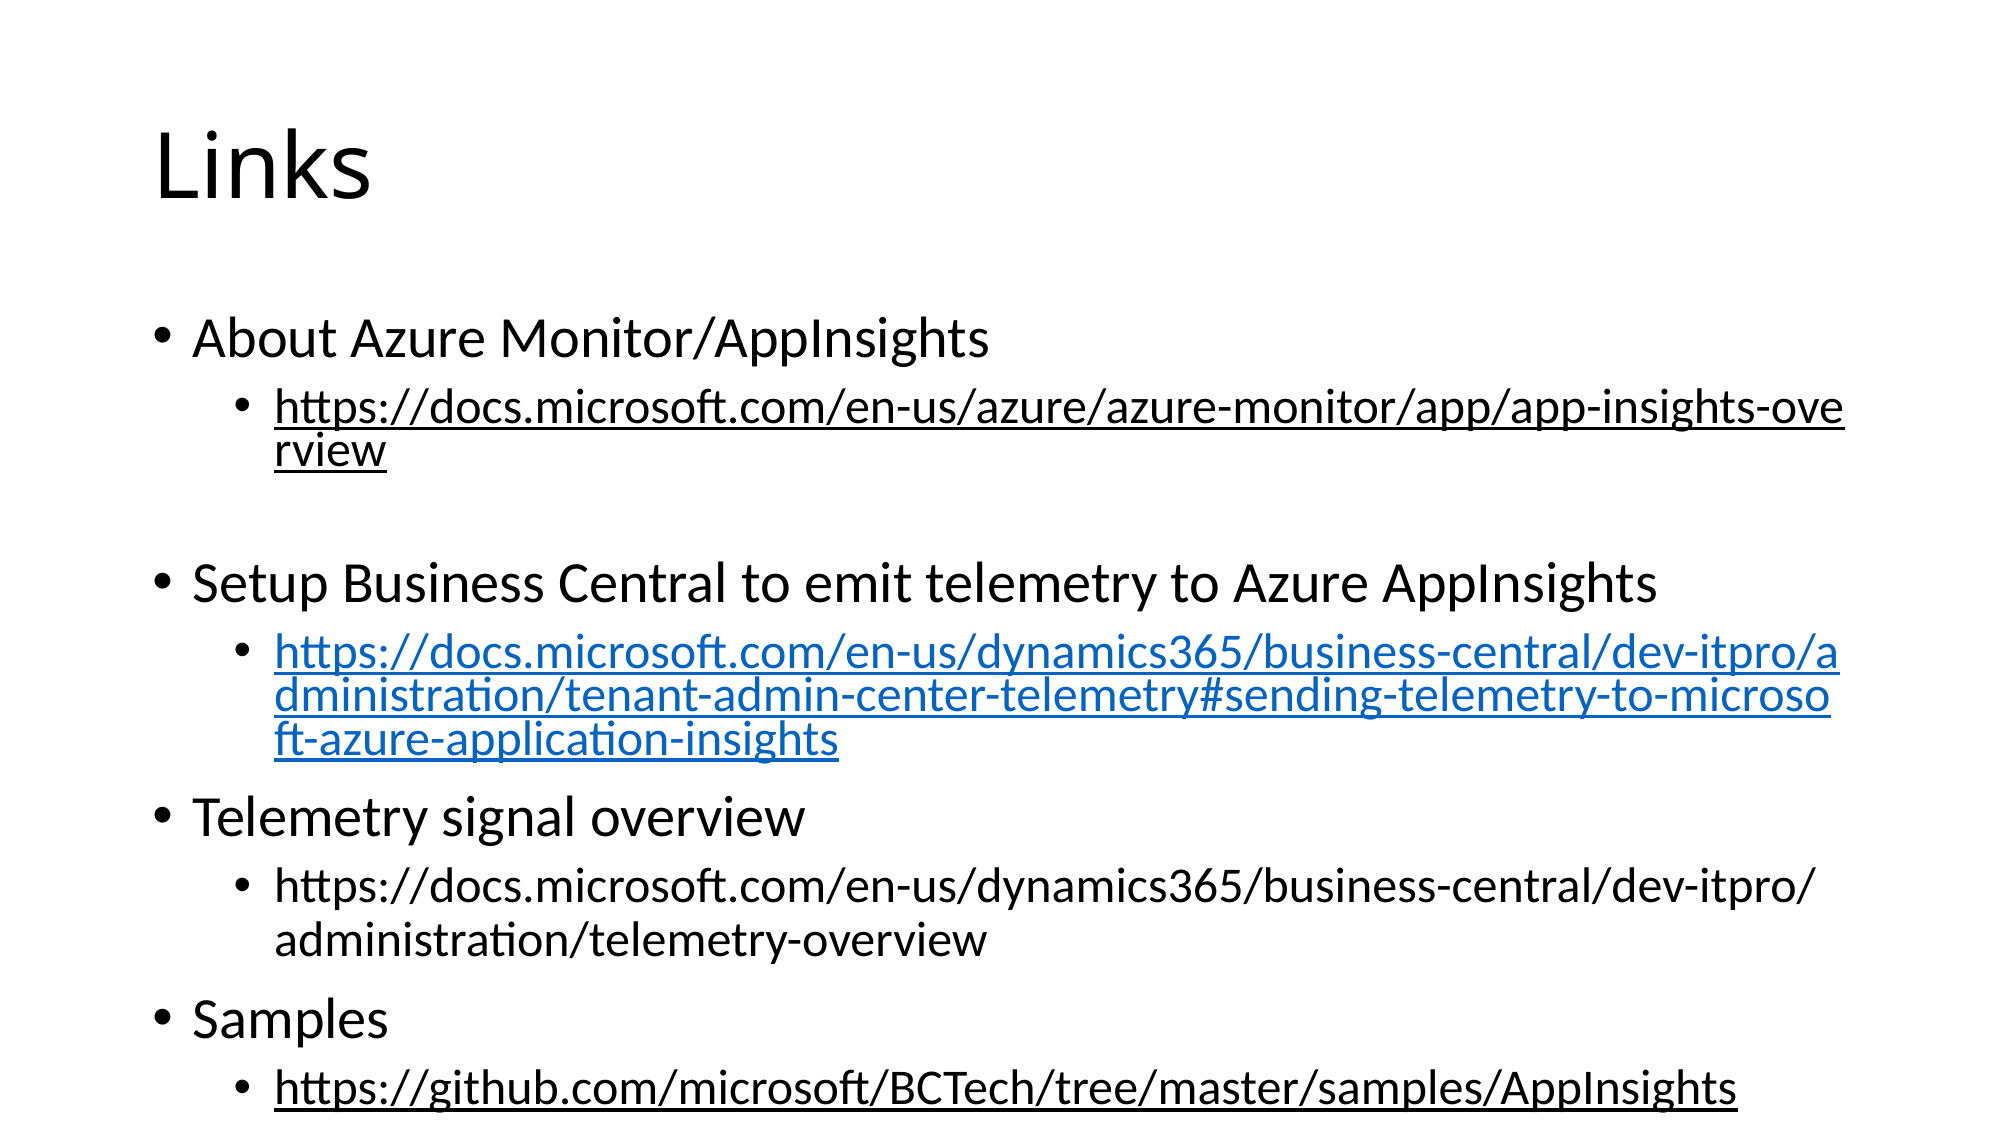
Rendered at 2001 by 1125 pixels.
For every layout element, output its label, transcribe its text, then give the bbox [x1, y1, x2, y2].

list About Azure Monitor/AppInsights https://docs.microsoft.com/en-us/azure/azure-monitor/app/app-insights-overview Setup Business Central to emit telemetry to Azure AppInsights https://docs.microsoft.com/en-us/dynamics365/business-central/dev-itpro/administration/tenant-admin-center-telemetry#sending-telemetry-to-microsoft-azure-application-insights Telemetry signal overview https://docs.microsoft.com/en-us/dynamics365/business-central/dev-itpro/administration/telemetry-overview Samples https://github.com/microsoft/BCTech/tree/master/samples/AppInsights [137, 299, 1863, 1014]
title Links [137, 59, 1863, 278]
